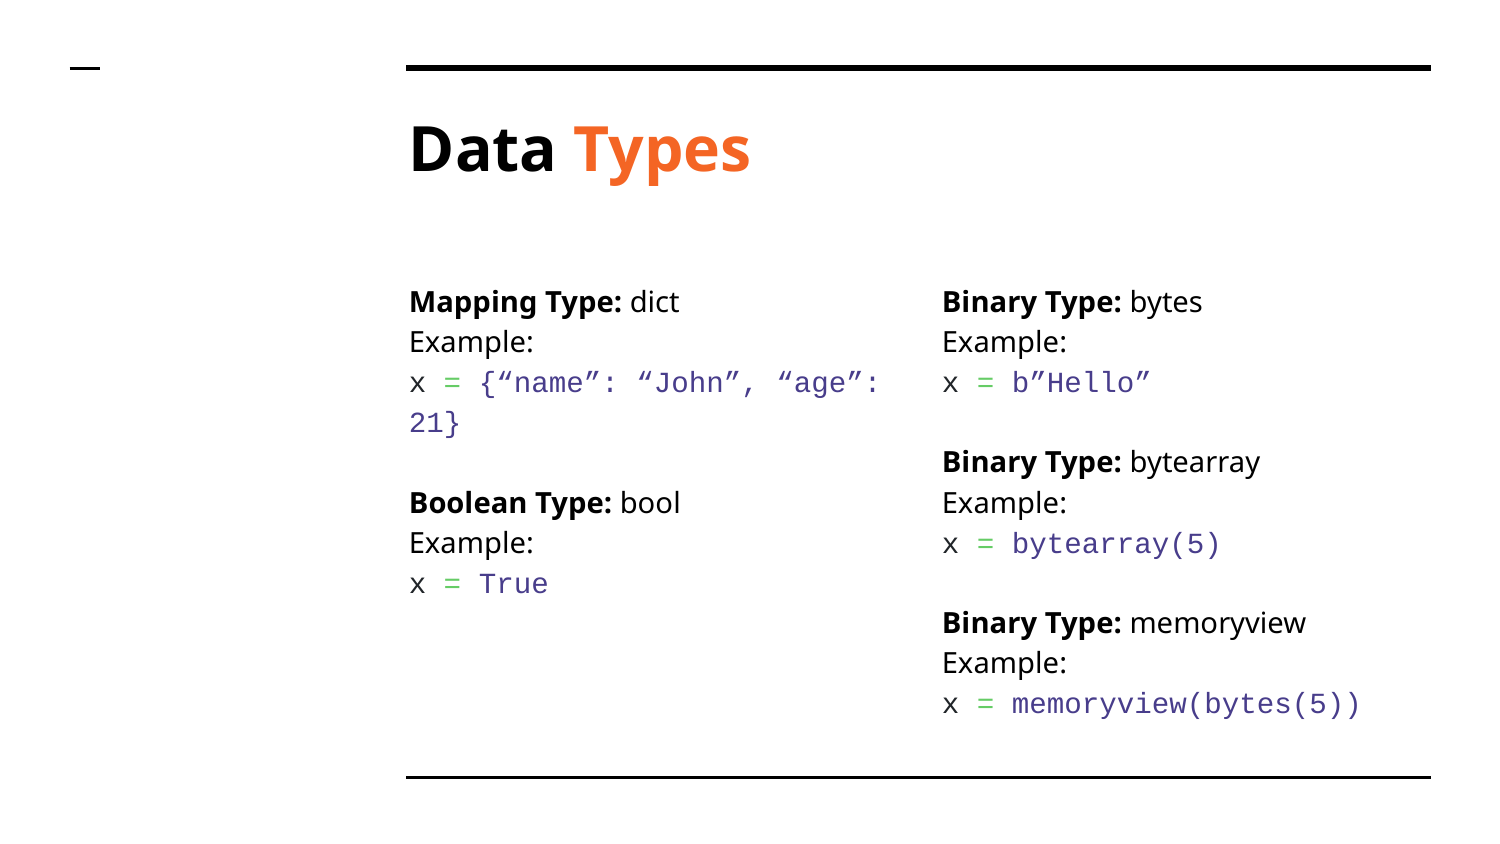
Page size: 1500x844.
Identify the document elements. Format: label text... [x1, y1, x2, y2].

list Binary Type: bytes Example: x = b”Hello” Binary Type: bytearray Example: x = bytearray(5) Binary Type: memoryview Example: x = memoryview(bytes(5)) [926, 262, 1431, 756]
list Mapping Type: dict Example: x = {“name”: “John”, “age”: 21} Boolean Type: bool Example: x = True [393, 262, 898, 756]
title Data Types [393, 94, 1431, 199]
